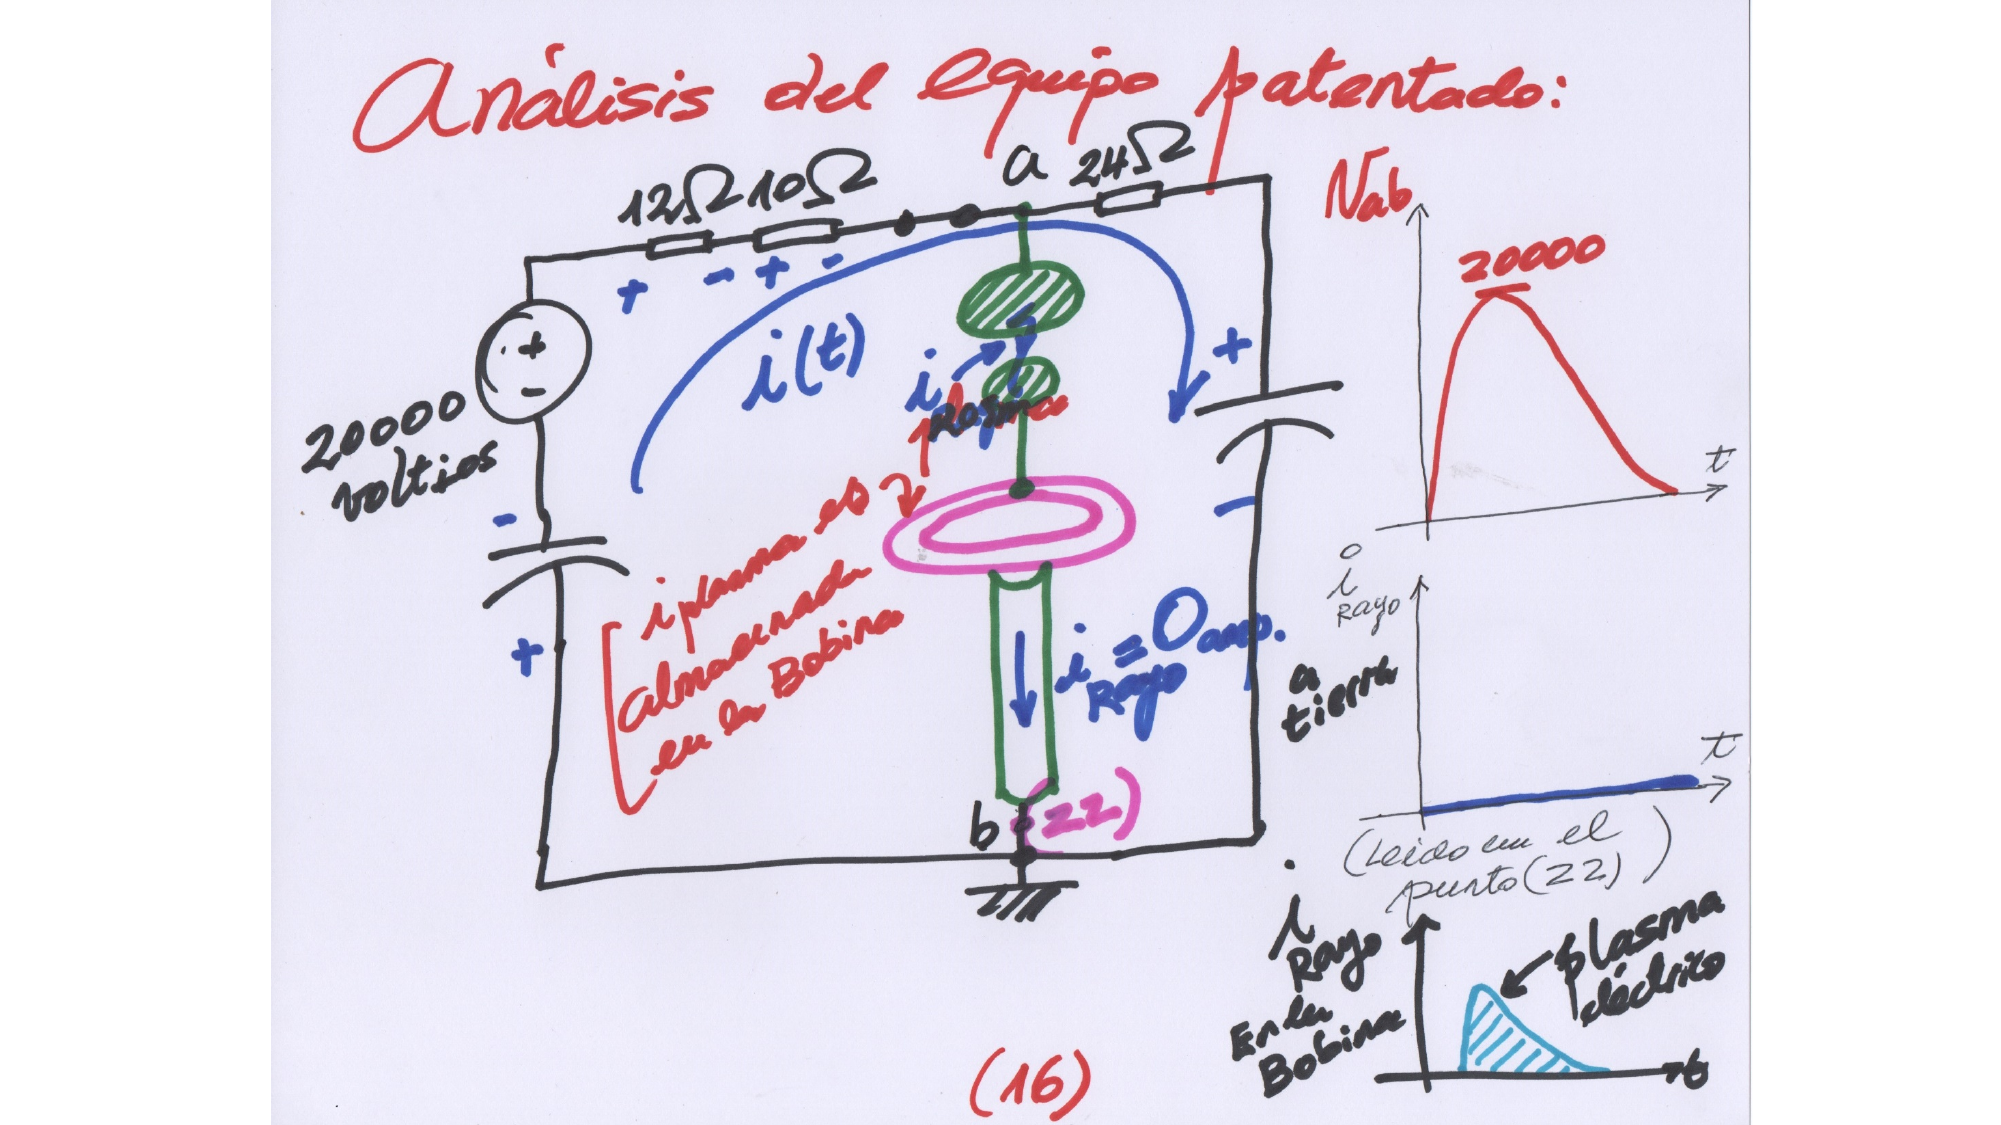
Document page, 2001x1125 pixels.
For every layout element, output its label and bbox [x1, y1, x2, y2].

picture [271, 0, 1753, 1125]
